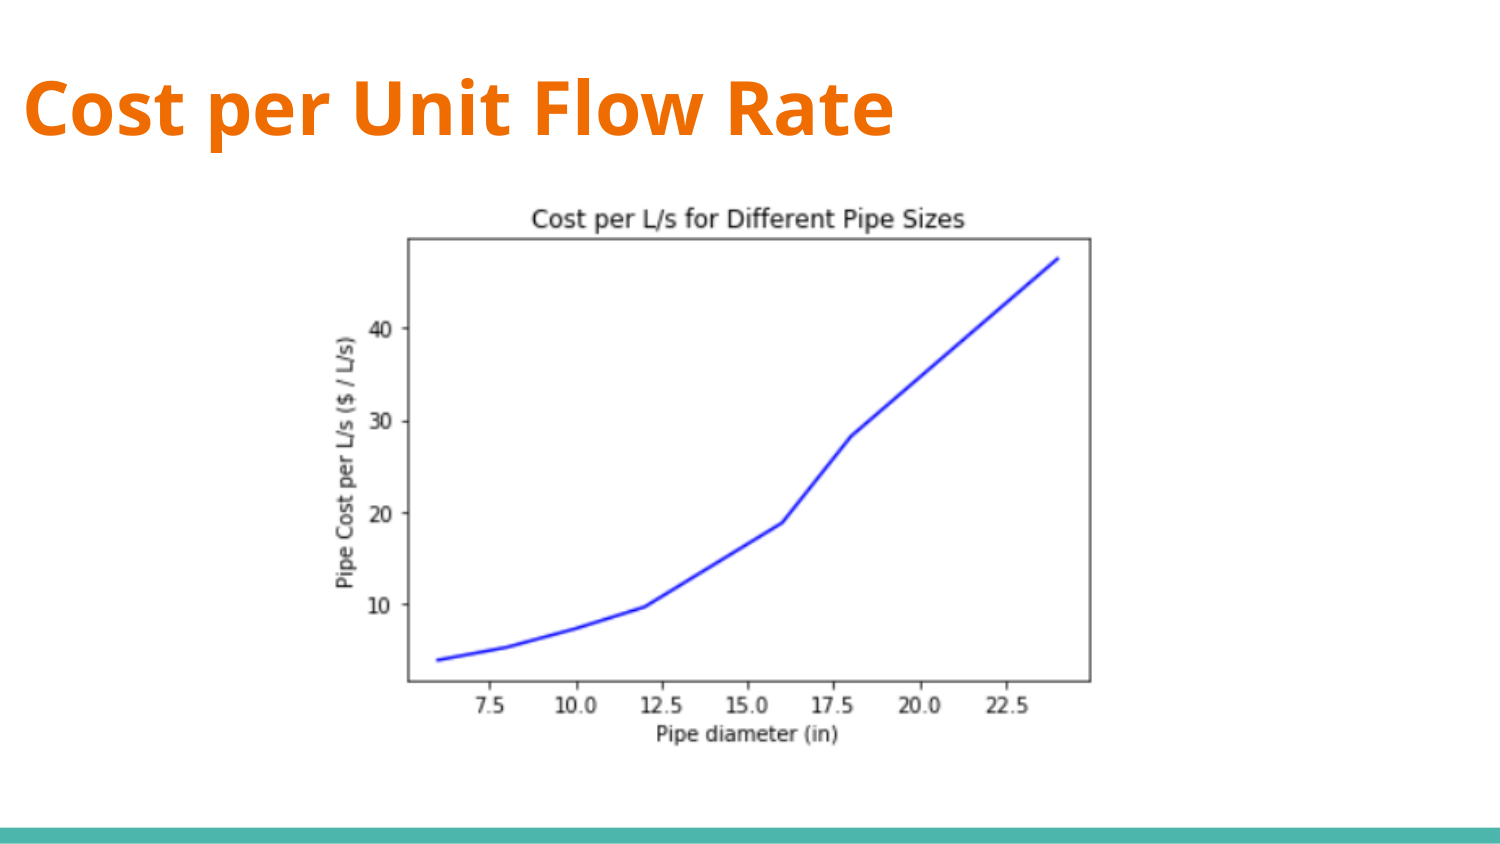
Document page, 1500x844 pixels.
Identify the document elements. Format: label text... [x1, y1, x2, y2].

title Cost per Unit Flow Rate [7, 45, 1405, 162]
picture [320, 192, 1131, 759]
